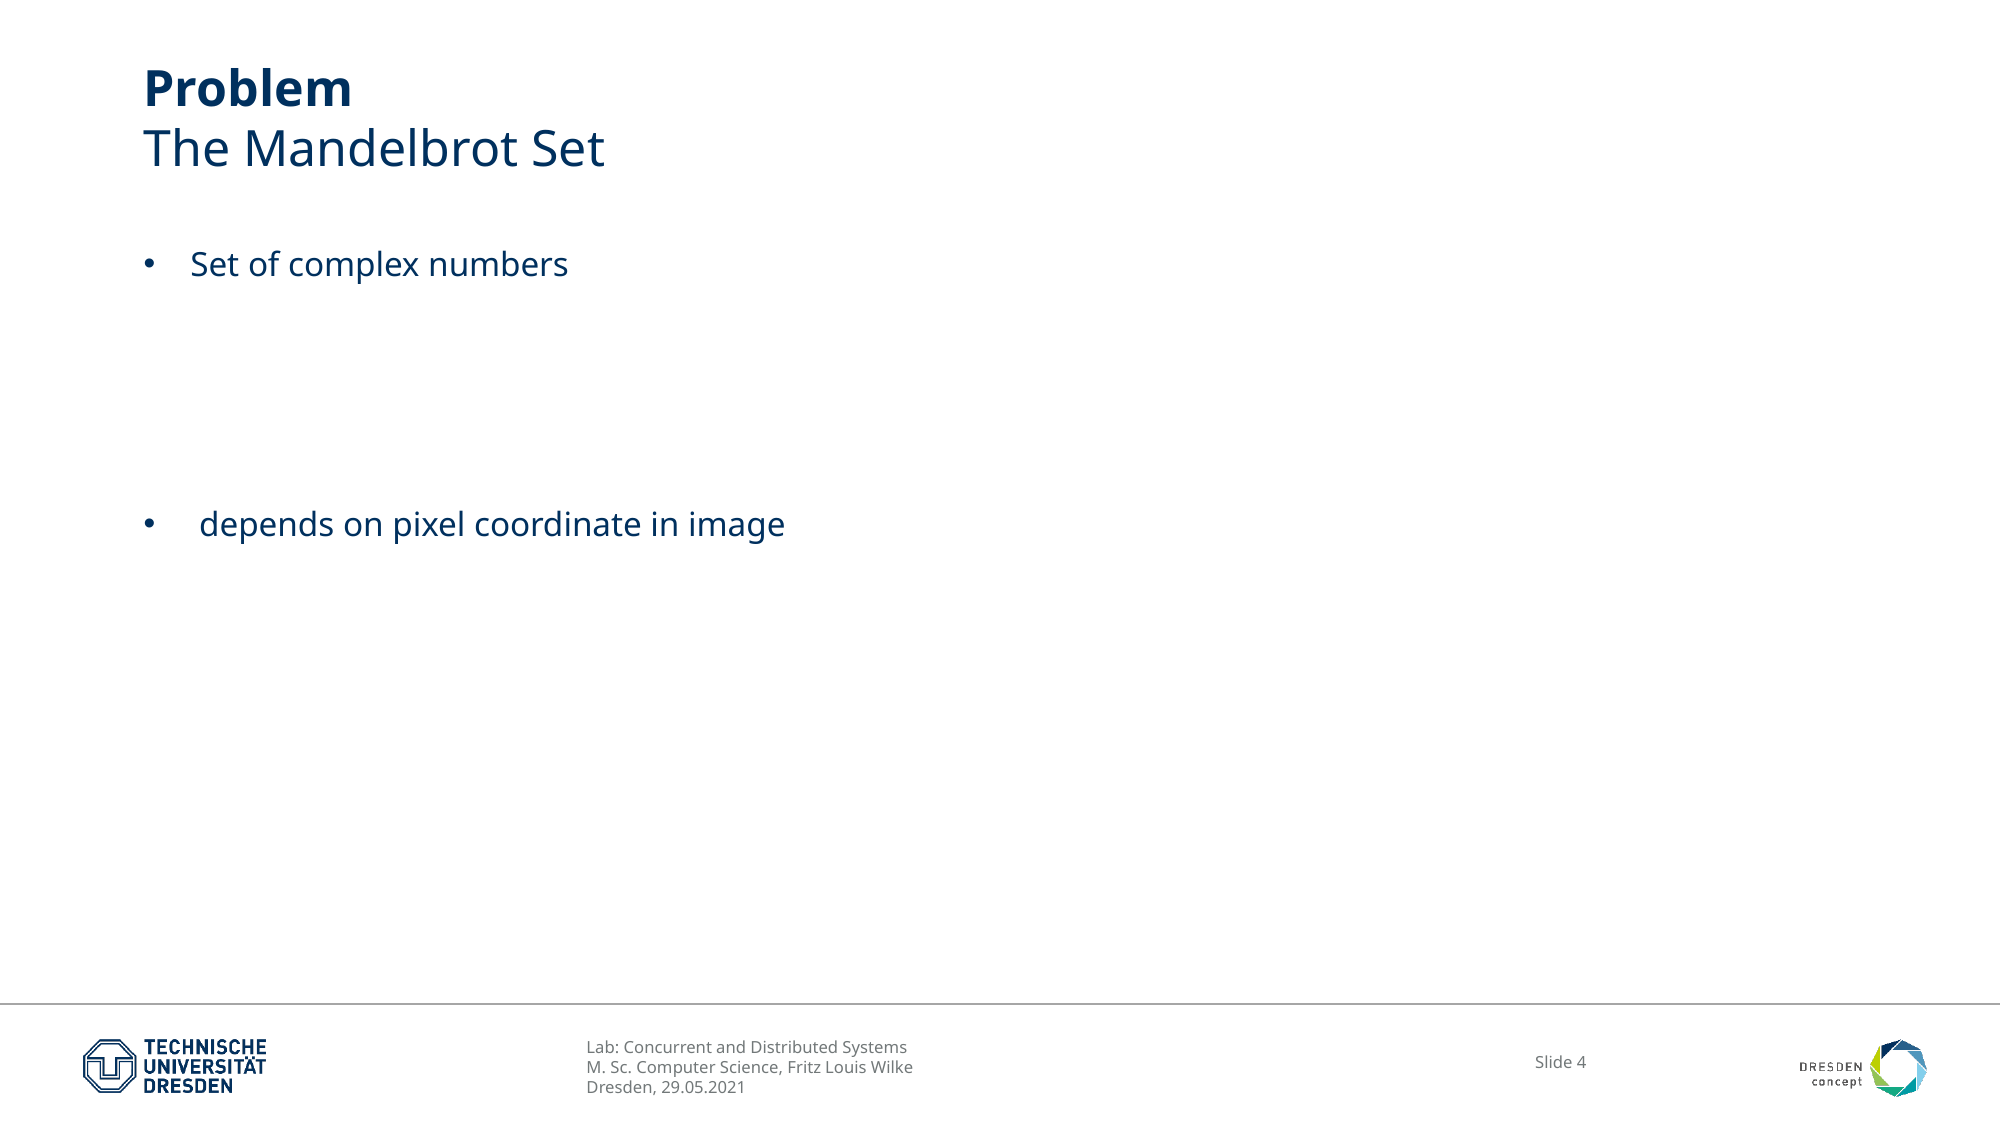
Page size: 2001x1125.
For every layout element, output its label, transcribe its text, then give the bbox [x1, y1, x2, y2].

title Problem The Mandelbrot Set [143, 56, 1880, 169]
picture [83, 1039, 266, 1093]
picture [1800, 1039, 1927, 1097]
